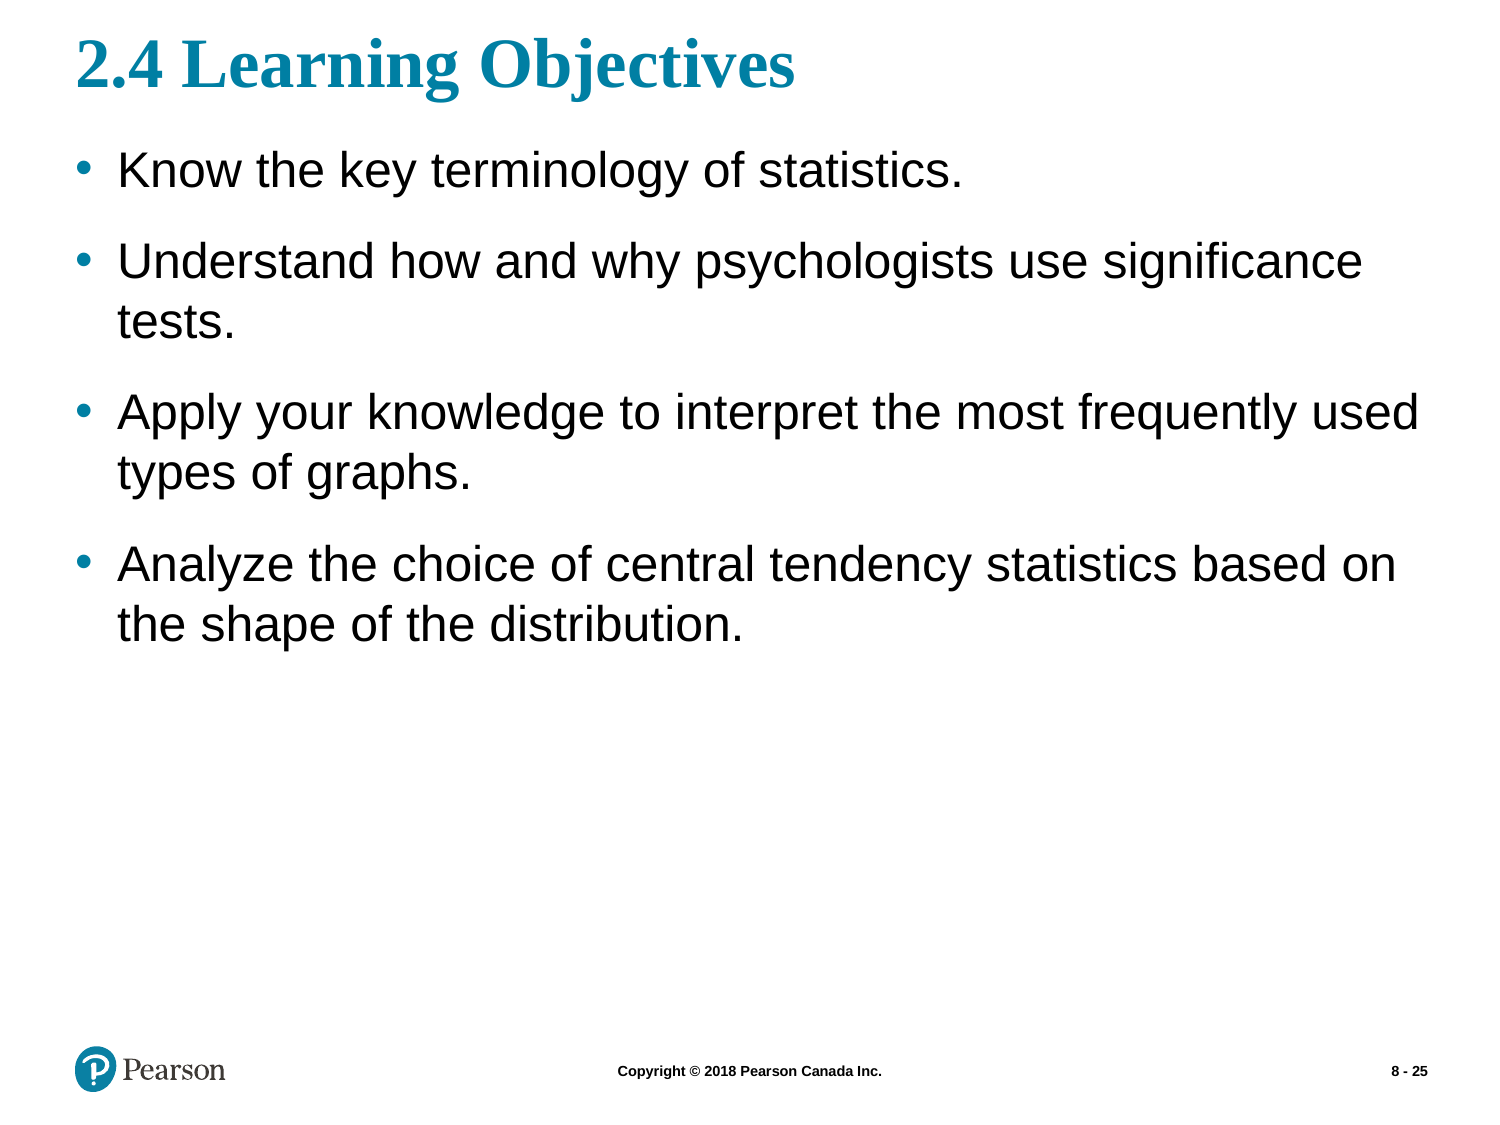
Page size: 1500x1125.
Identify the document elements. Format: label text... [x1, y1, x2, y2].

list Know the key terminology of statistics. Understand how and why psychologists use significance tests. Apply your knowledge to interpret the most frequently used types of graphs. Analyze the choice of central tendency statistics based on the shape of the distribution. [75, 137, 1425, 663]
title 2.4 Learning Objectives [75, 10, 1425, 109]
